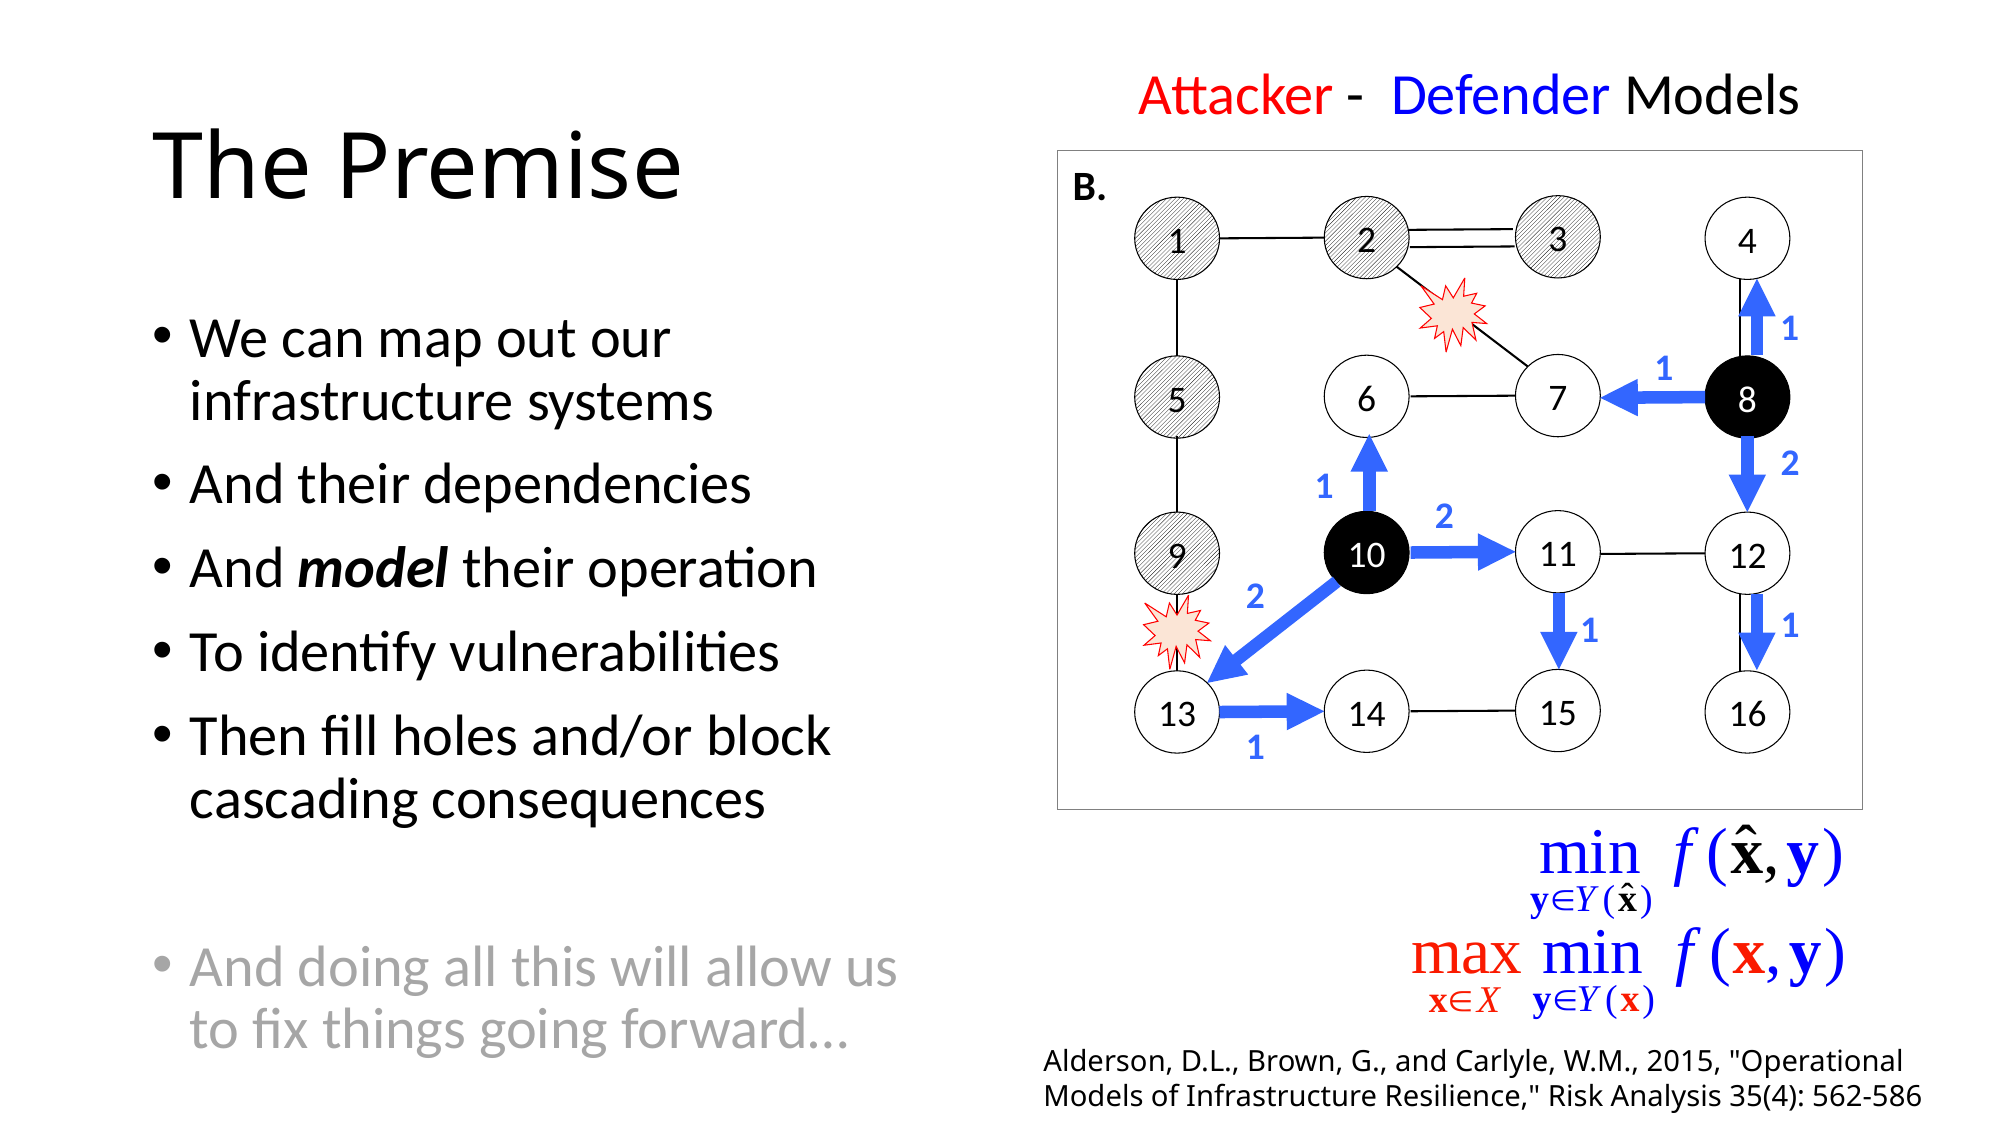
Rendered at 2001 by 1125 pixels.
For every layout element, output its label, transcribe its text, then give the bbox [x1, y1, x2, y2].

text_box Alderson, D.L., Brown, G., and Carlyle, W.M., 2015, "Operational Models of Infrastructure Resilience," Risk Analysis 35(4): 562-586 [1028, 1035, 1955, 1120]
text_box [1057, 150, 1863, 810]
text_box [1400, 908, 1859, 1034]
text_box Attacker - Defender Models [1067, 48, 1872, 134]
list We can map out our infrastructure systems And their dependencies And model their operation To identify vulnerabilities Then fill holes and/or block cascading consequences And doing all this will allow us to fix things going forward… [137, 299, 950, 1066]
title The Premise [137, 59, 855, 278]
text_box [1519, 808, 1858, 934]
